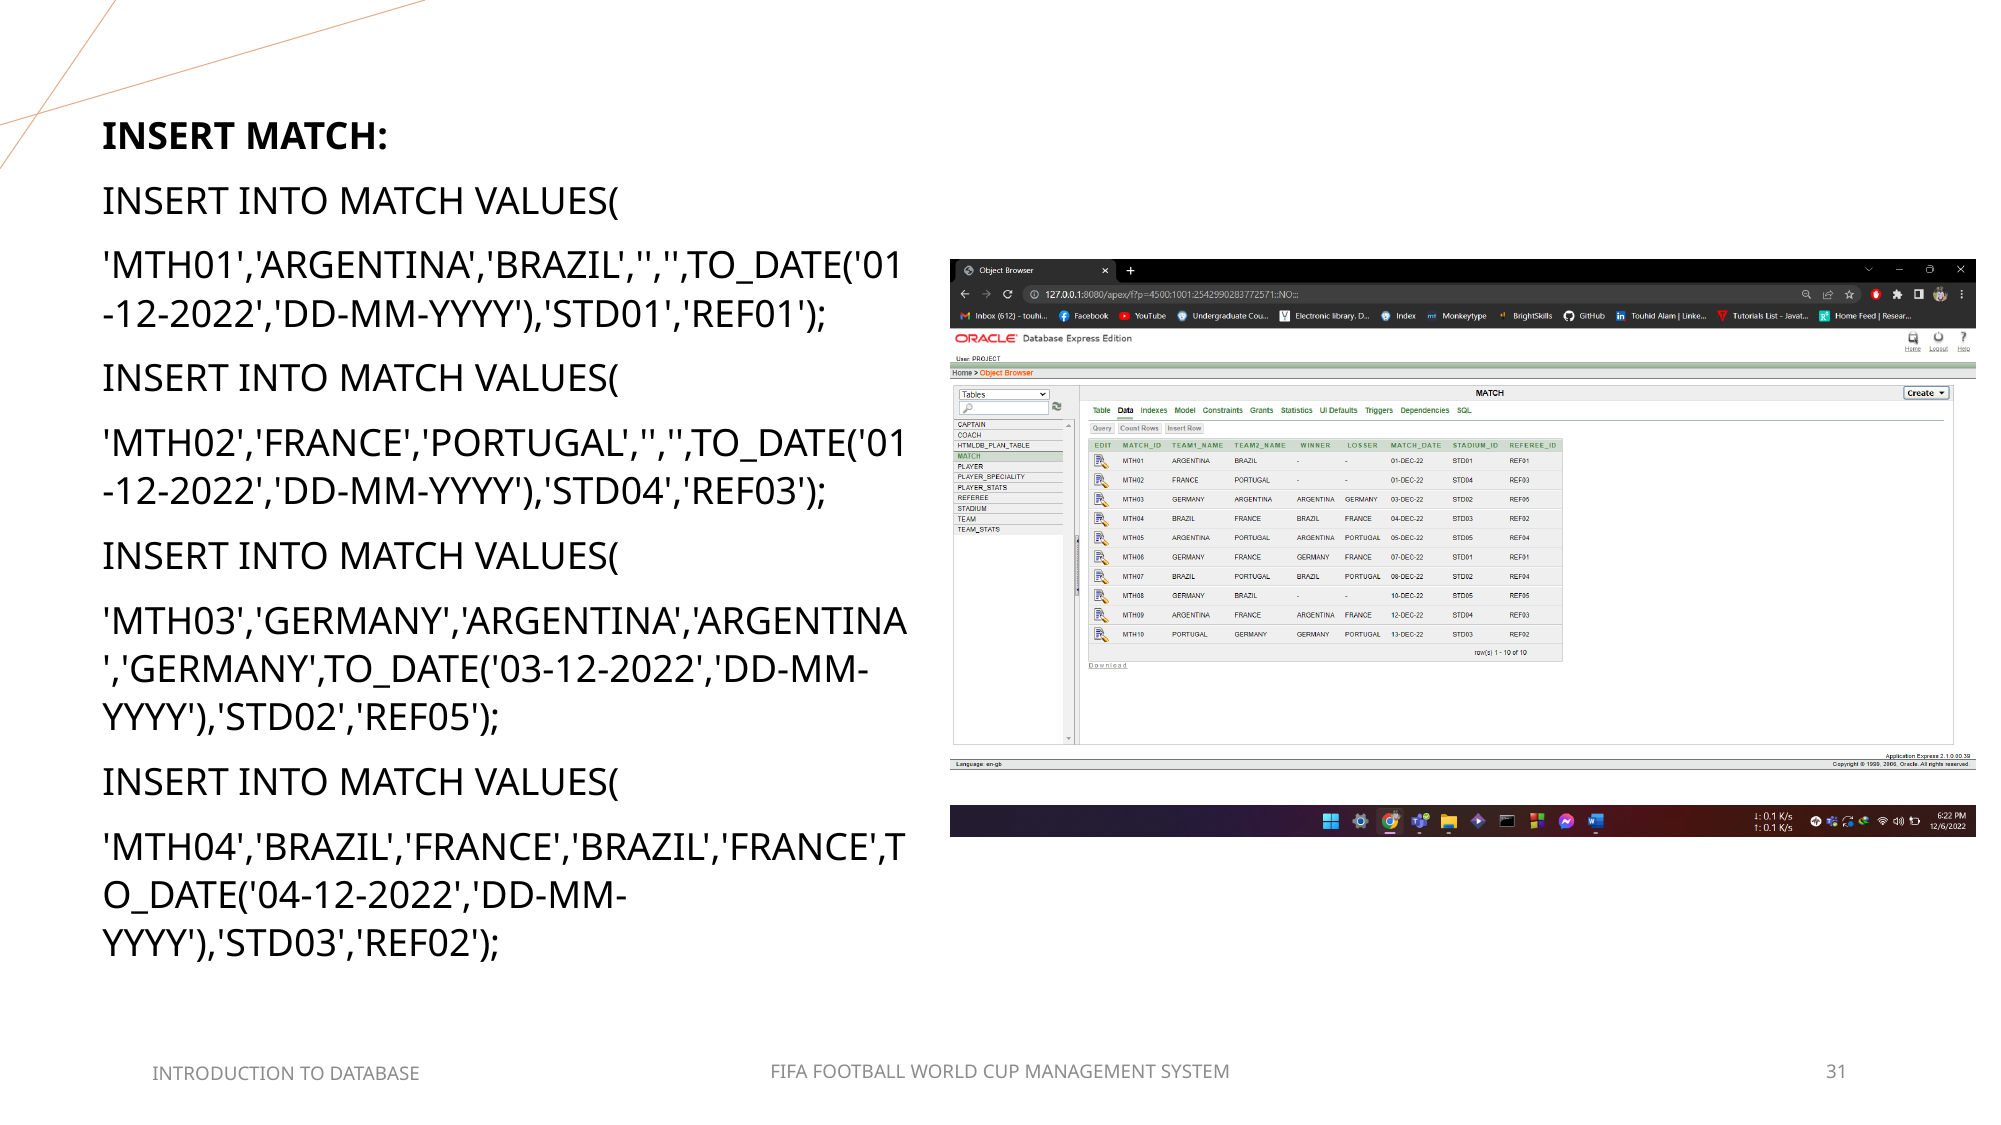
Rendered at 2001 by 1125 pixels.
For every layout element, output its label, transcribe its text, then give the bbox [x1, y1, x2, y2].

slide_number INTRODUCTION TO DATABASE [137, 1042, 588, 1103]
text_box INSERT MATCH: INSERT INTO MATCH VALUES( 'MTH01','ARGENTINA','BRAZIL','','',TO_DATE('01-12-2022','DD-MM-YYYY'),'STD01','REF01'); INSERT INTO MATCH VALUES( 'MTH02','FRANCE','PORTUGAL','','',TO_DATE('01-12-2022','DD-MM-YYYY'),'STD04','REF03'); INSERT INTO MATCH VALUES( 'MTH03','GERMANY','ARGENTINA','ARGENTINA','GERMANY',TO_DATE('03-12-2022','DD-MM-YYYY'),'STD02','REF05'); INSERT INTO MATCH VALUES( 'MTH04','BRAZIL','FRANCE','BRAZIL','FRANCE',TO_DATE('04-12-2022','DD-MM-YYYY'),'STD03','REF02'); [87, 101, 928, 1033]
footer FIFA FOOTBALL WORLD CUP MANAGEMENT SYSTEM [662, 1042, 1338, 1103]
slide_number 31 [1412, 1042, 1863, 1103]
picture [949, 259, 1976, 837]
